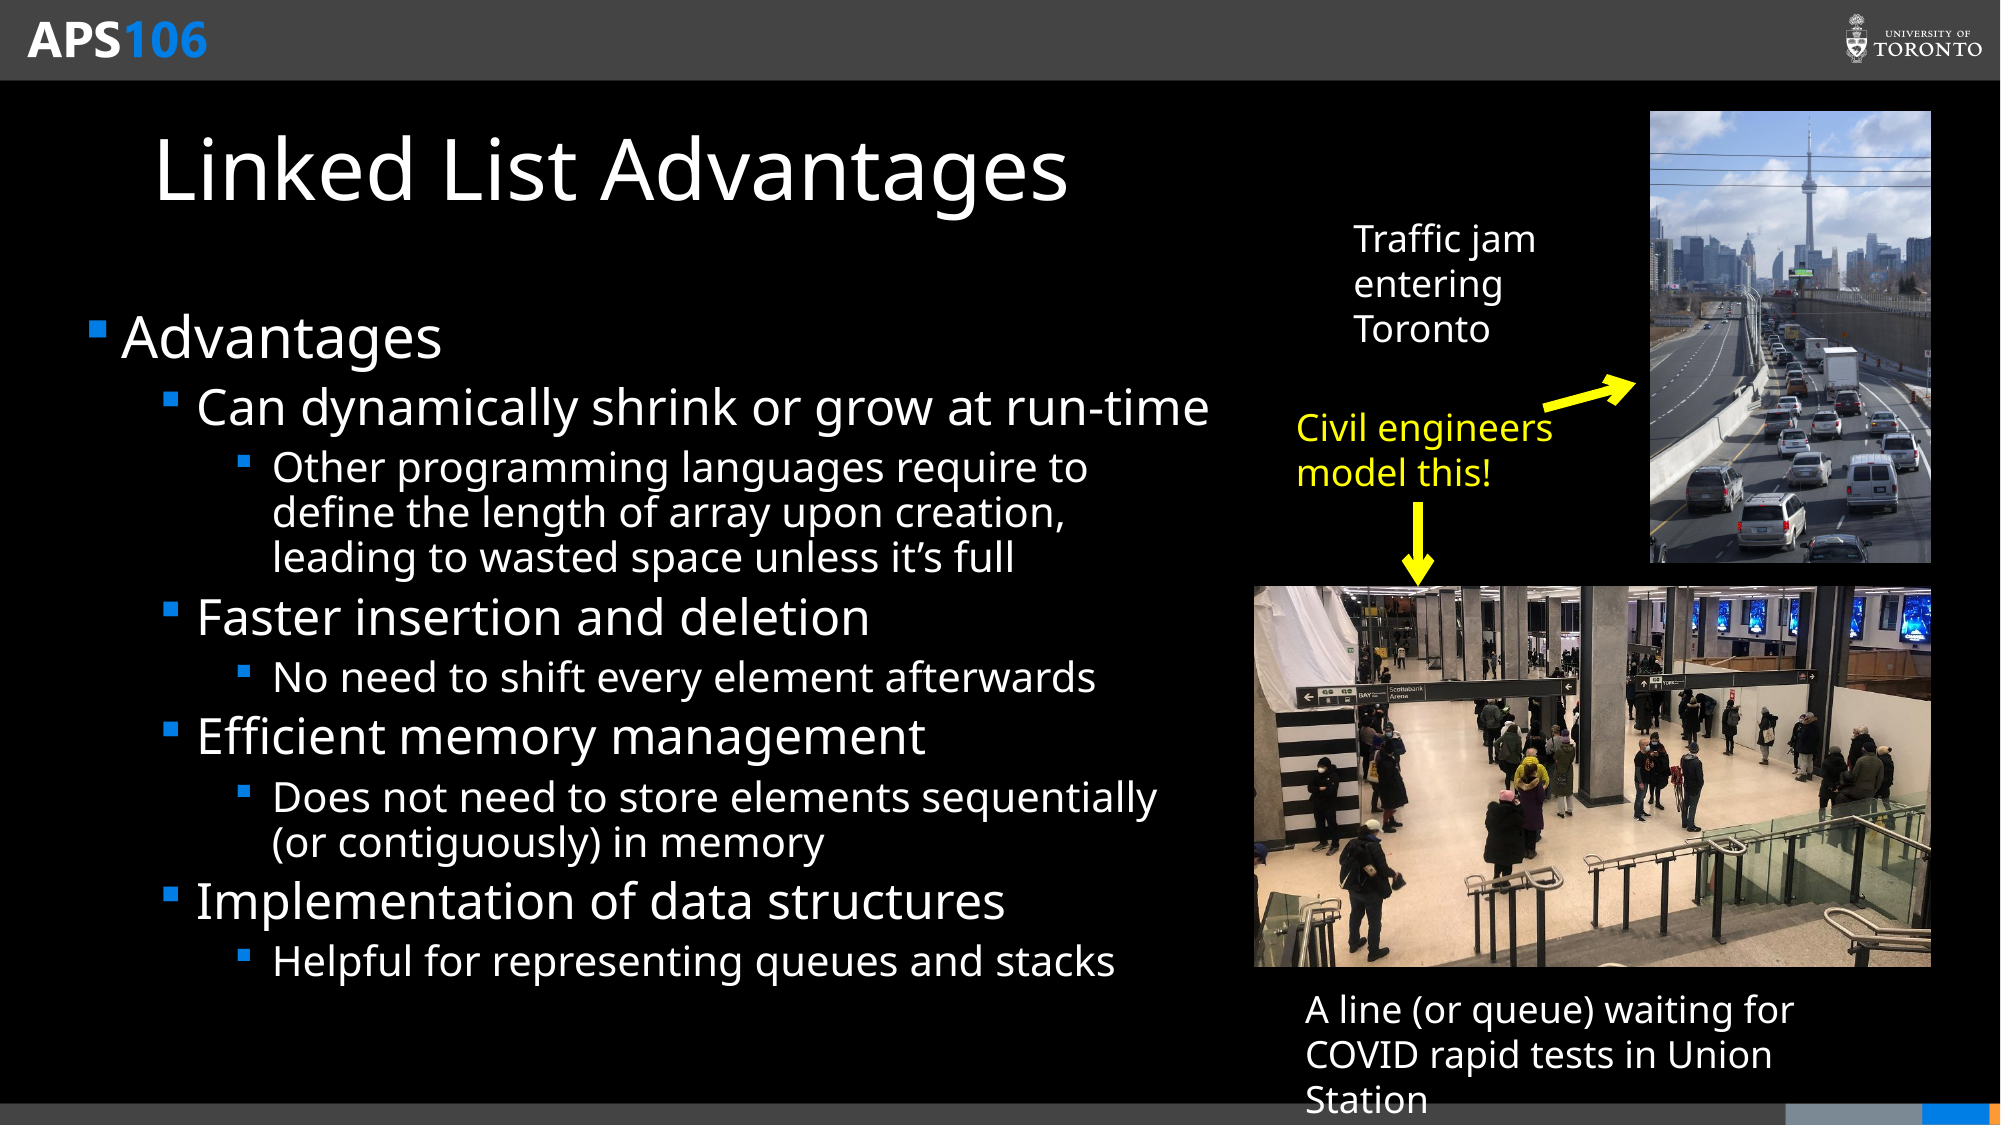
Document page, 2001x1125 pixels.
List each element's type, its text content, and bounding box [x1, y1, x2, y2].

text_box Civil engineers model this! [1281, 396, 1593, 502]
title Linked List Advantages [137, 119, 1649, 227]
picture [0, 0, 2001, 1125]
text_box A line (or queue) waiting for COVID rapid tests in Union Station [1290, 978, 1899, 1125]
text_box Traffic jam entering Toronto [1338, 207, 1649, 357]
list Advantages Can dynamically shrink or grow at run-time Other programming languages require to define the length of array upon creation, leading to wasted space unless it’s full Faster insertion and deletion No need to shift every element afterwards Efficient memory management Does not need to store elements sequentially (or contiguously) in memory Implementation of data structures Helpful for representing queues and stacks [69, 301, 1238, 1095]
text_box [1543, 383, 1637, 409]
